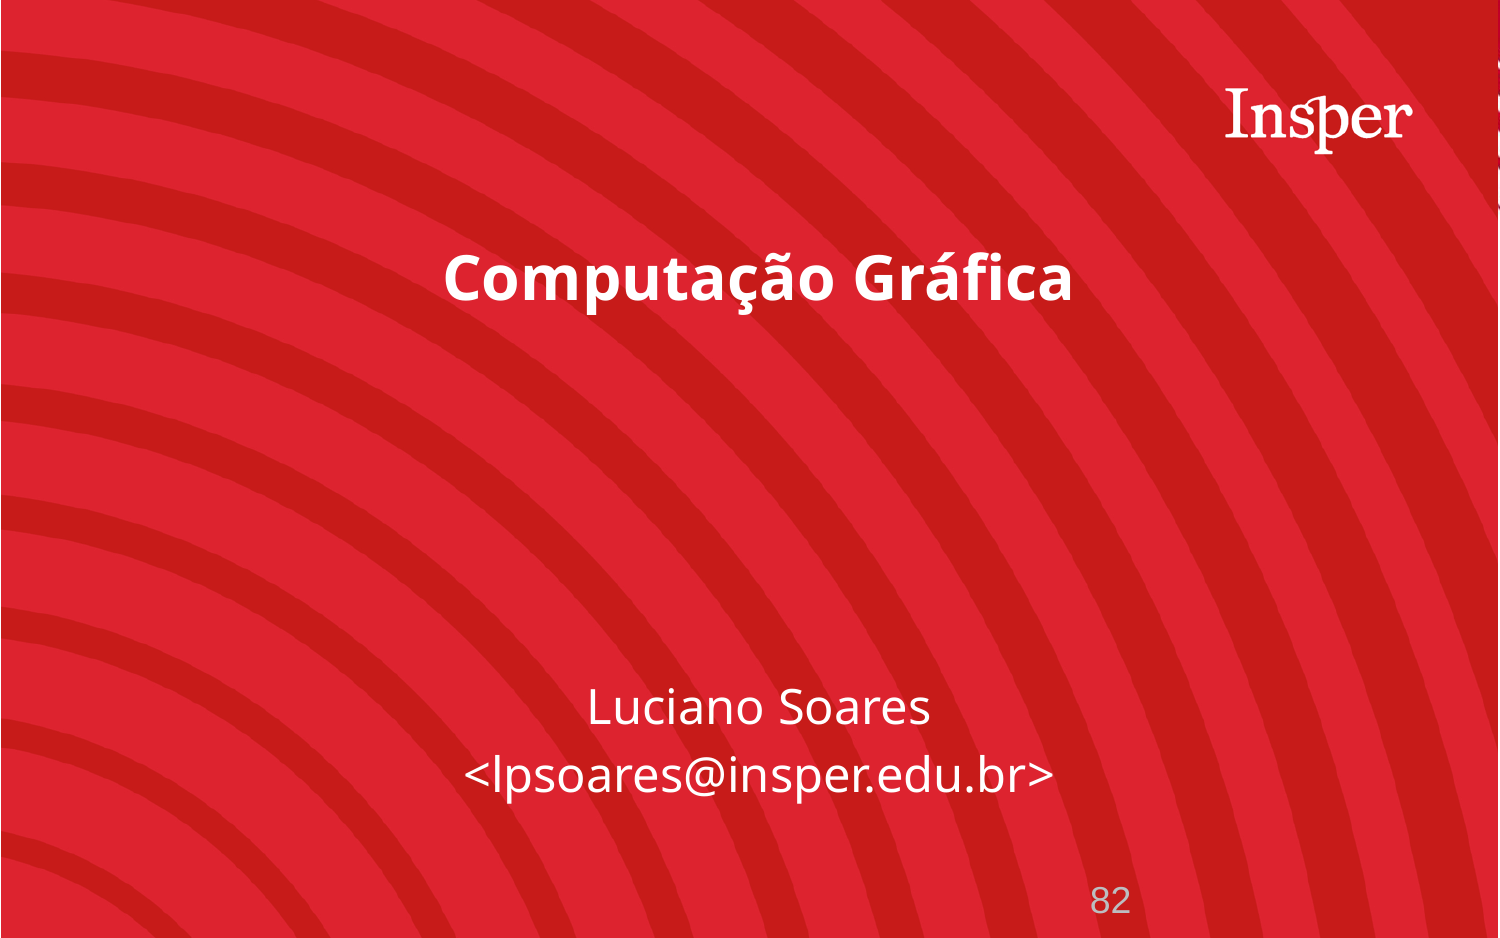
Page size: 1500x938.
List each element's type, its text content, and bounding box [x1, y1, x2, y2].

picture [1, 0, 1500, 938]
list Luciano Soares <lpsoares@insper.edu.br> [257, 667, 1262, 846]
list Computação Gráfica [156, 230, 1362, 328]
slide_number 82 [1074, 868, 1425, 919]
